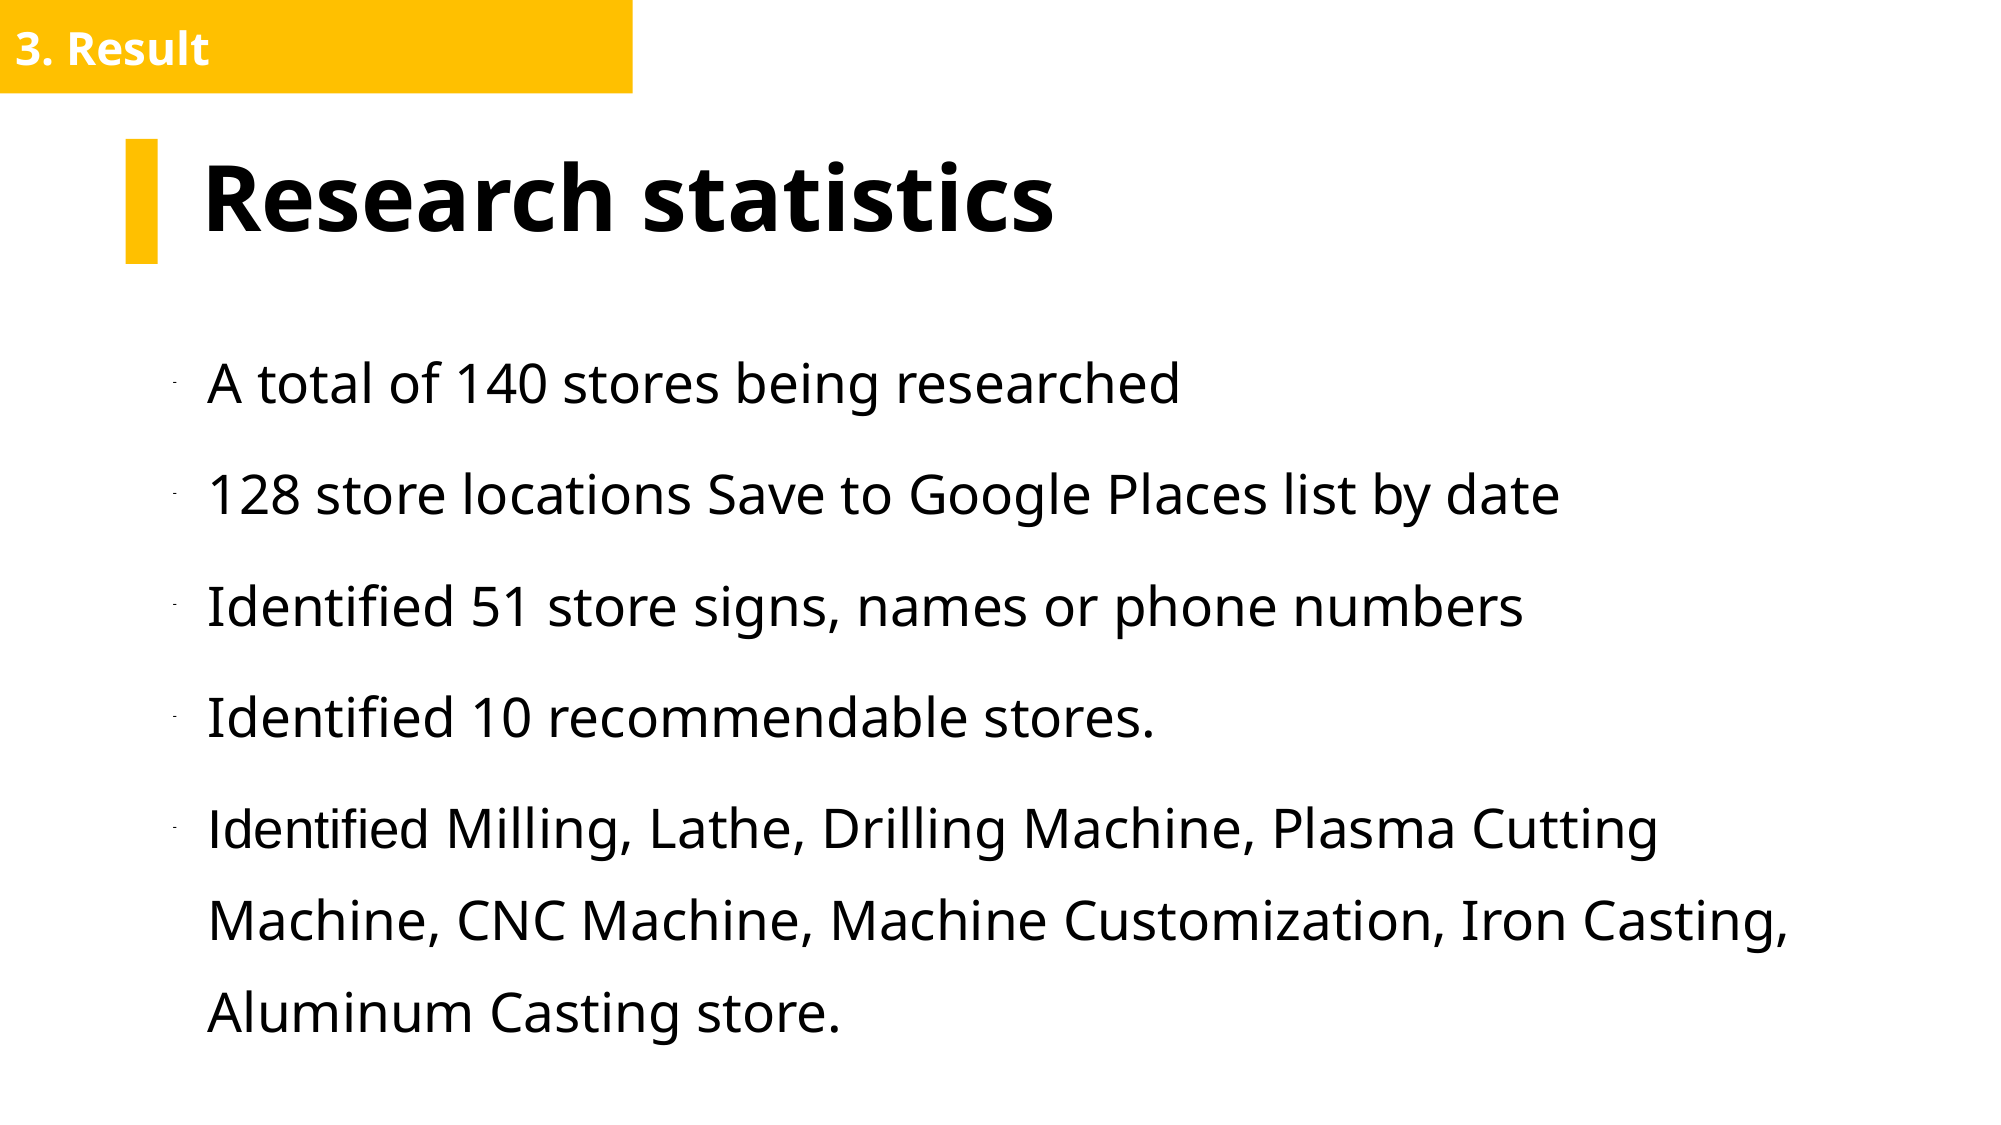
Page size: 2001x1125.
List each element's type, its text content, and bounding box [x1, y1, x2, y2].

text_box Research statistics [186, 93, 1912, 311]
list A total of 140 stores being researched 128 store locations Save to Google Places list by date Identified 51 store signs, names or phone numbers Identified 10 recommendable stores. Identified Milling, Lathe, Drilling Machine, Plasma Cutting Machine, CNC Machine, Machine Customization, Iron Casting, Aluminum Casting store. [157, 314, 1883, 1057]
text_box [125, 138, 158, 264]
text_box 3. Result [0, 0, 633, 94]
